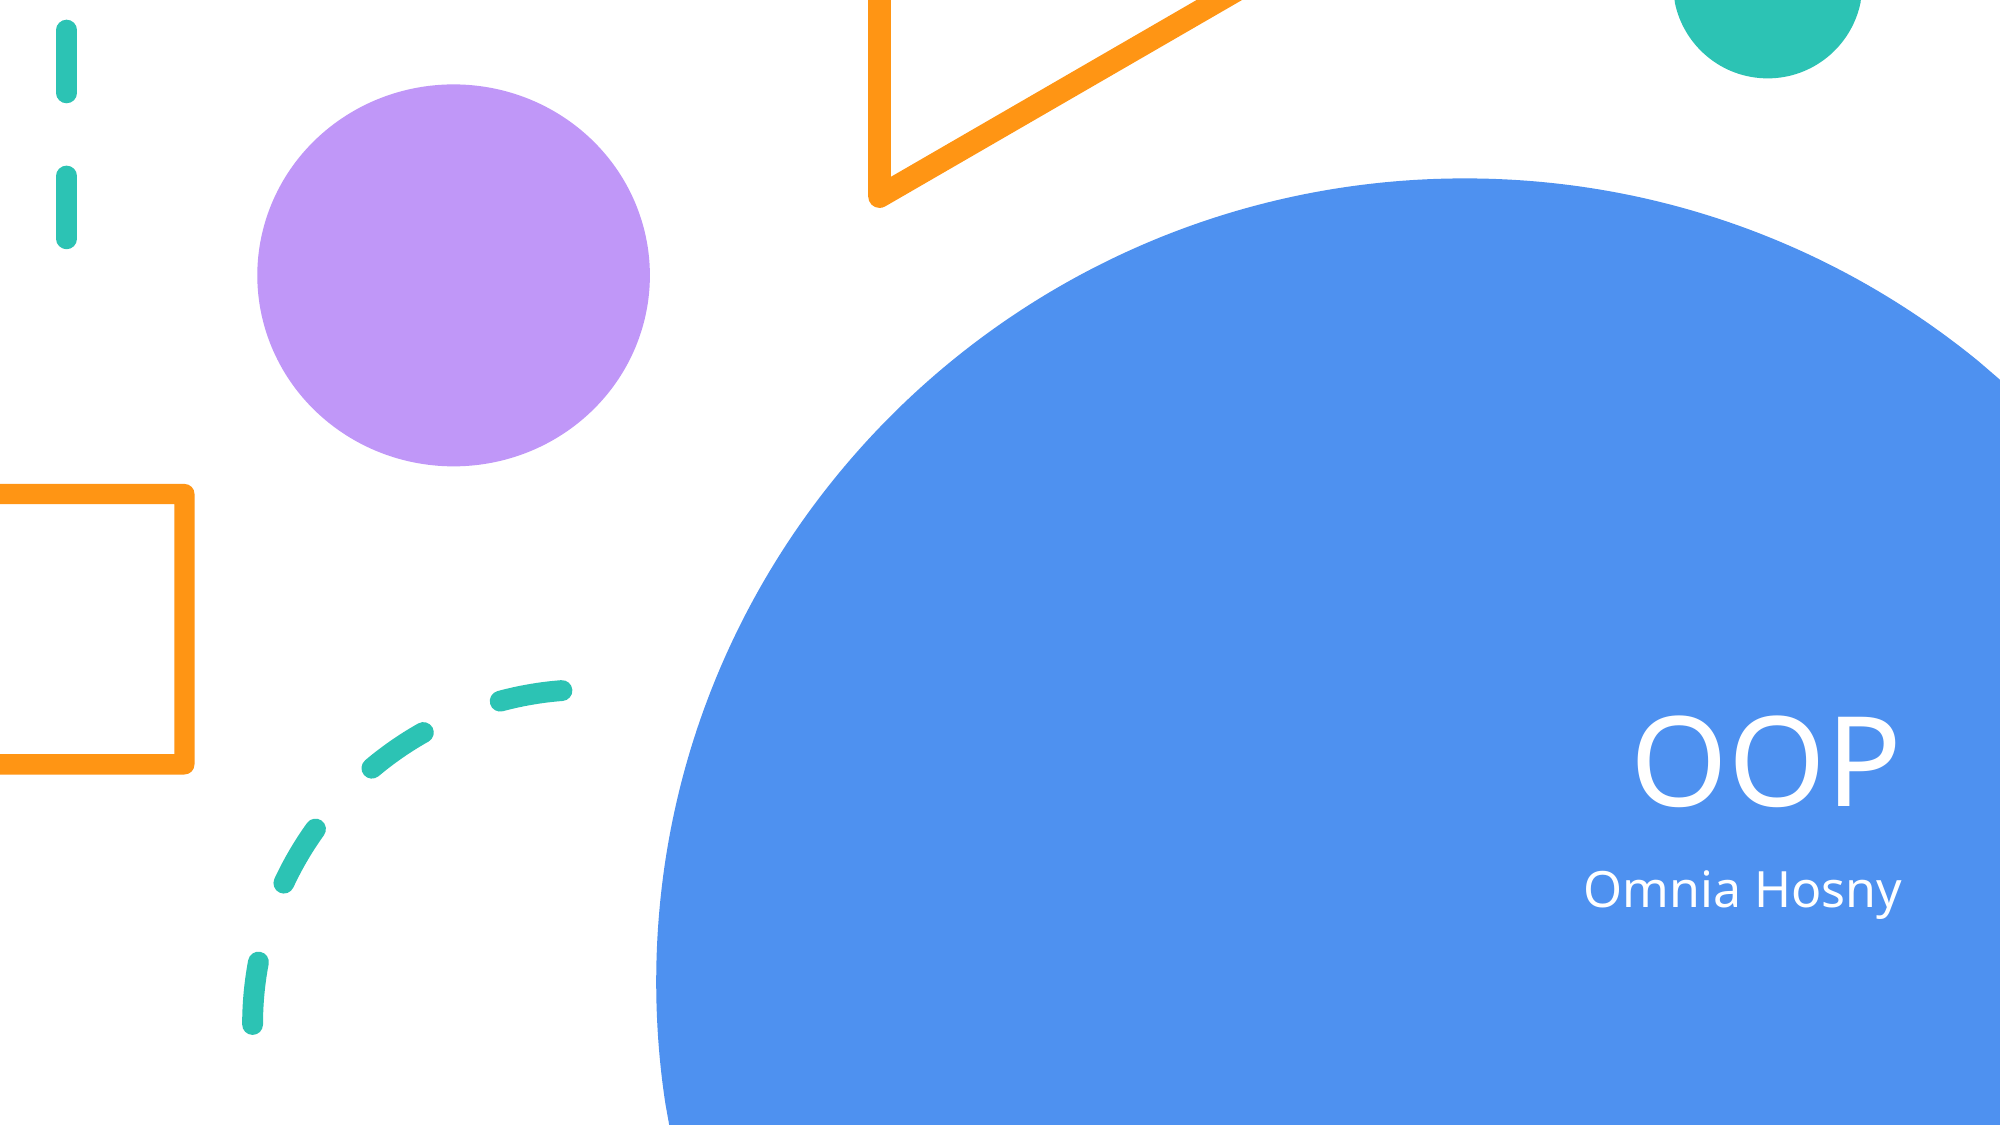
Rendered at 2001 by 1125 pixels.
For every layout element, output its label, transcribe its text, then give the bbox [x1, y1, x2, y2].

subtitle Omnia Hosny [835, 856, 1917, 1020]
title OOP [835, 450, 1917, 842]
